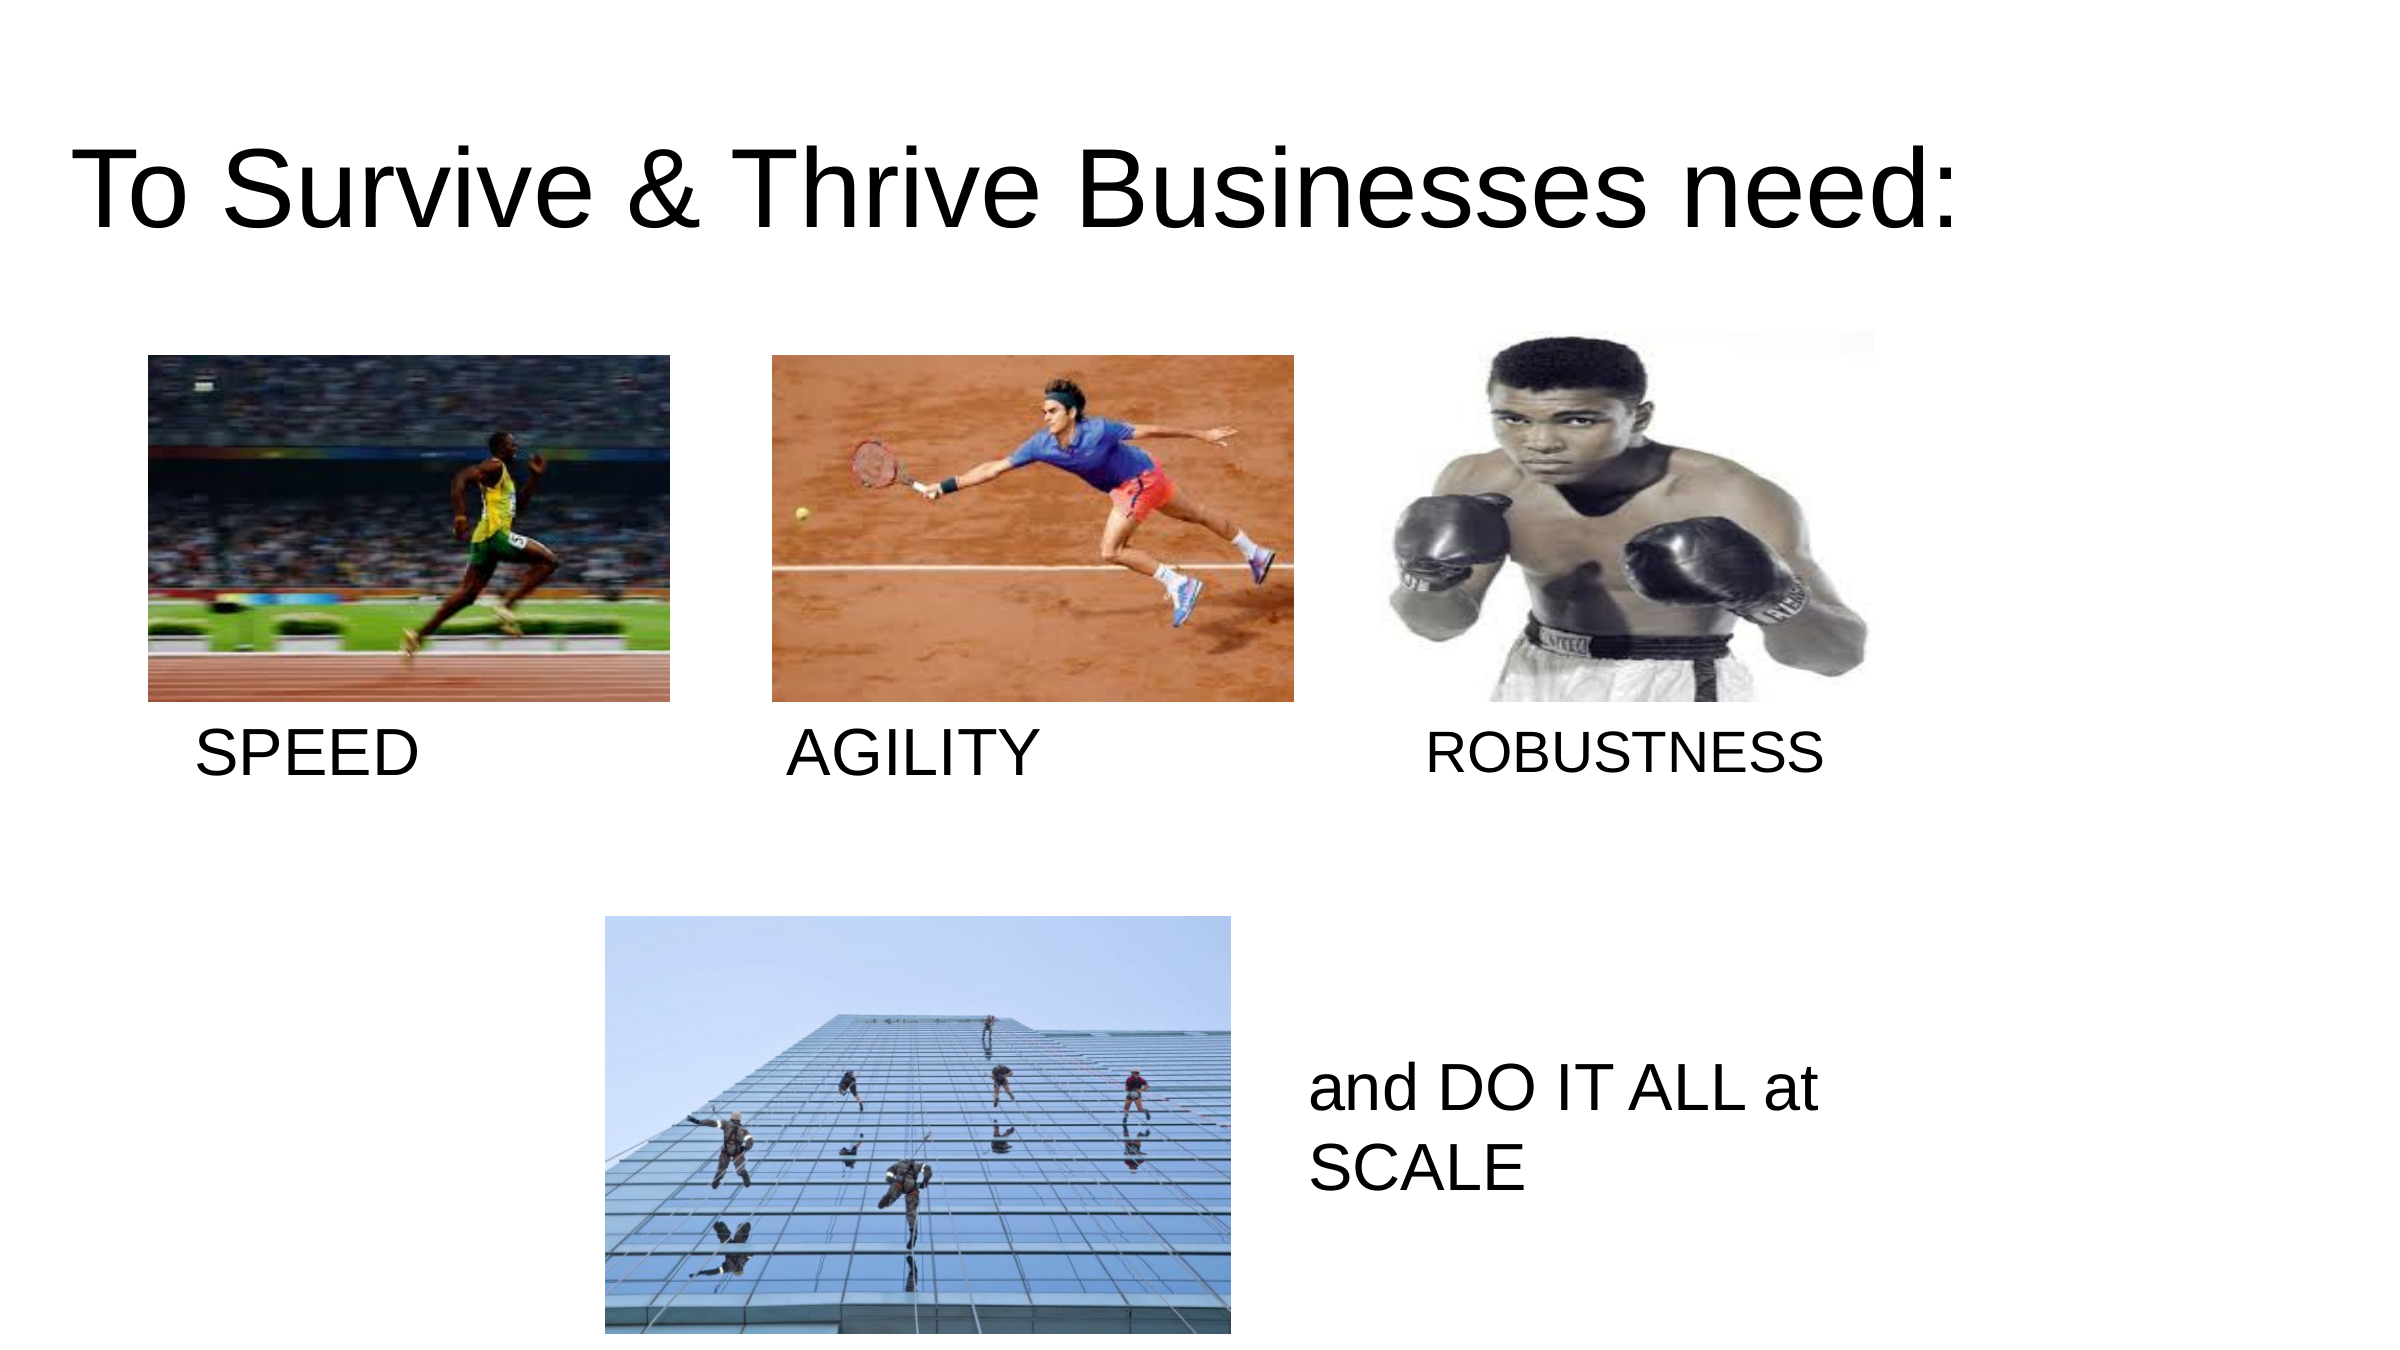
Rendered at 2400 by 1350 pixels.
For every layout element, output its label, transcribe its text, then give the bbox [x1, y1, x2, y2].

text_box and DO IT ALL at SCALE [1293, 1036, 1897, 1212]
picture [1381, 330, 1874, 703]
text_box SPEED [179, 710, 639, 797]
picture [604, 916, 1231, 1334]
picture [771, 355, 1294, 703]
picture [148, 355, 671, 703]
text_box To Survive & Thrive Businesses need: [55, 17, 2283, 347]
text_box ROBUSTNESS [1410, 710, 1874, 792]
text_box AGILITY [772, 709, 1170, 797]
